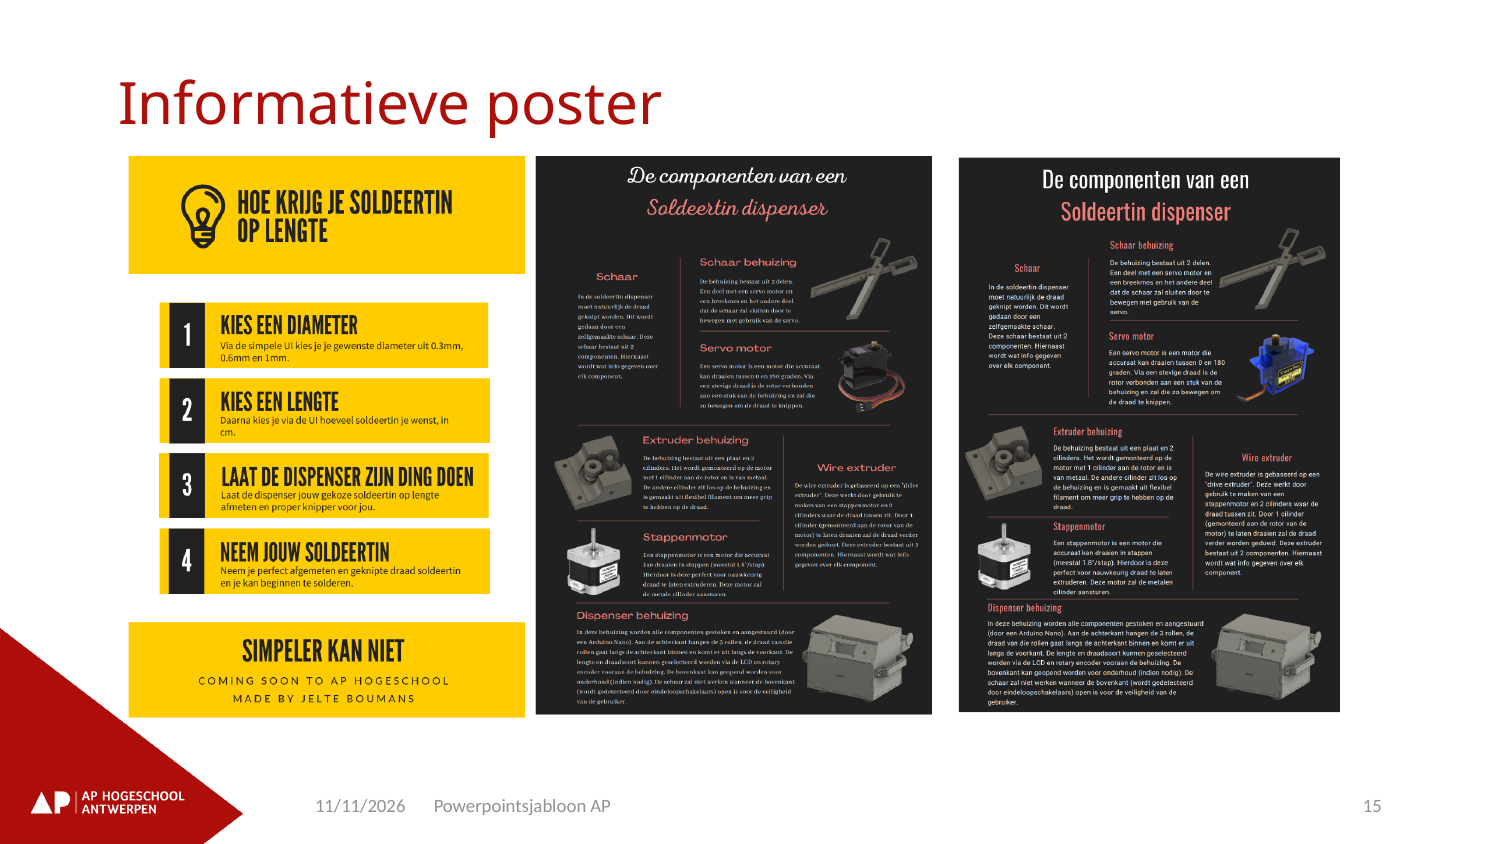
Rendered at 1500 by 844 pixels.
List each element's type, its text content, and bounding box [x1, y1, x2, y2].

footer Powerpointsjabloon AP [418, 782, 1263, 827]
slide_number 15 [1263, 782, 1397, 827]
picture [958, 153, 1364, 716]
title Informatieve poster [103, 66, 1397, 141]
picture [0, 155, 936, 844]
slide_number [300, 782, 418, 827]
